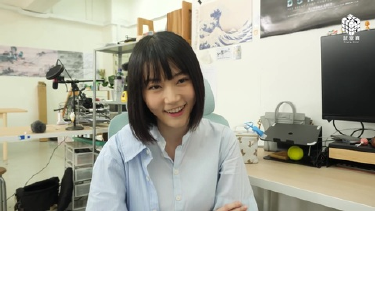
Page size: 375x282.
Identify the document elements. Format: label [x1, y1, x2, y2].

picture [0, 0, 375, 212]
